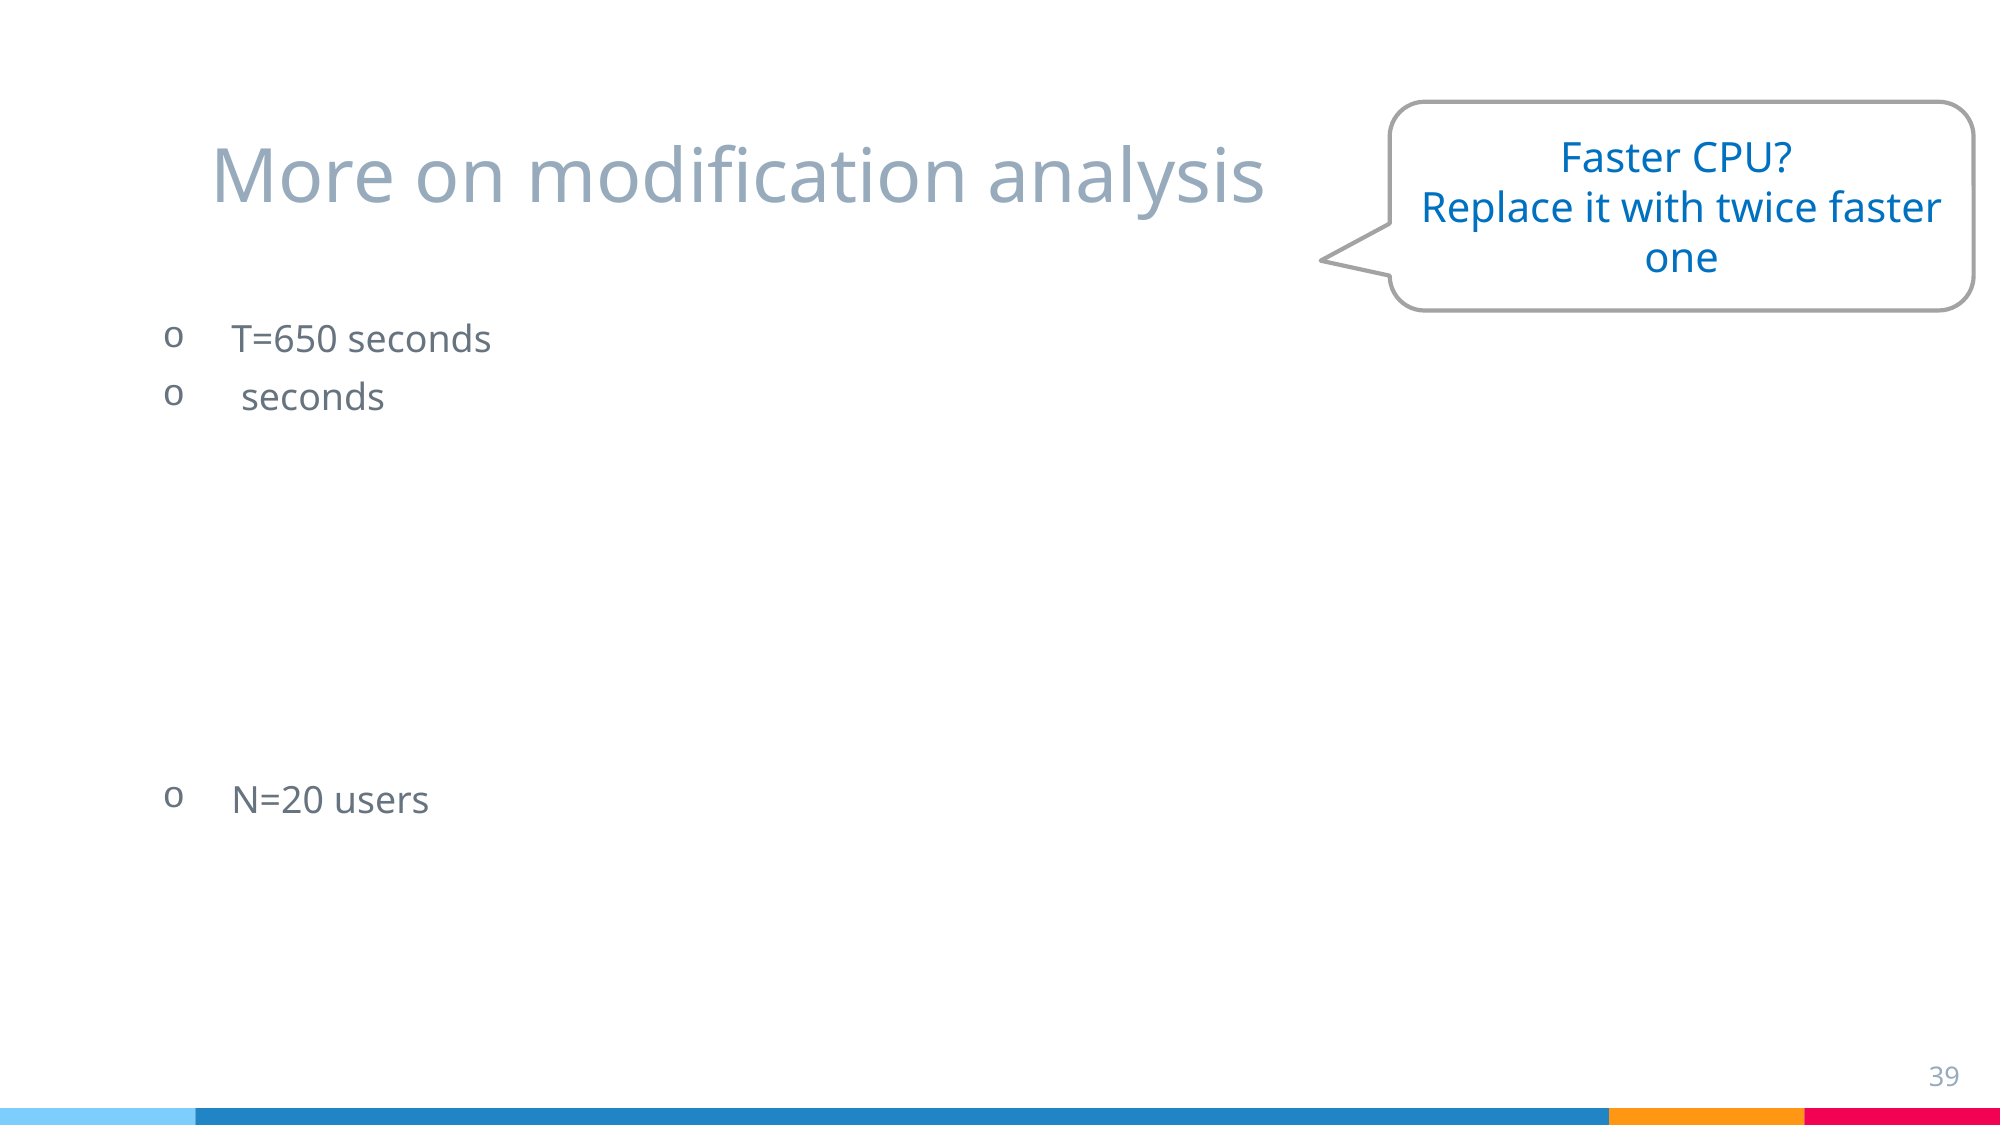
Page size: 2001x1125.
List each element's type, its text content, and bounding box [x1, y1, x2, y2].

text_box Faster CPU? Replace it with twice faster one [1318, 99, 1976, 313]
slide_number 39 [1854, 1043, 1975, 1113]
title More on modification analysis [195, 45, 1805, 233]
